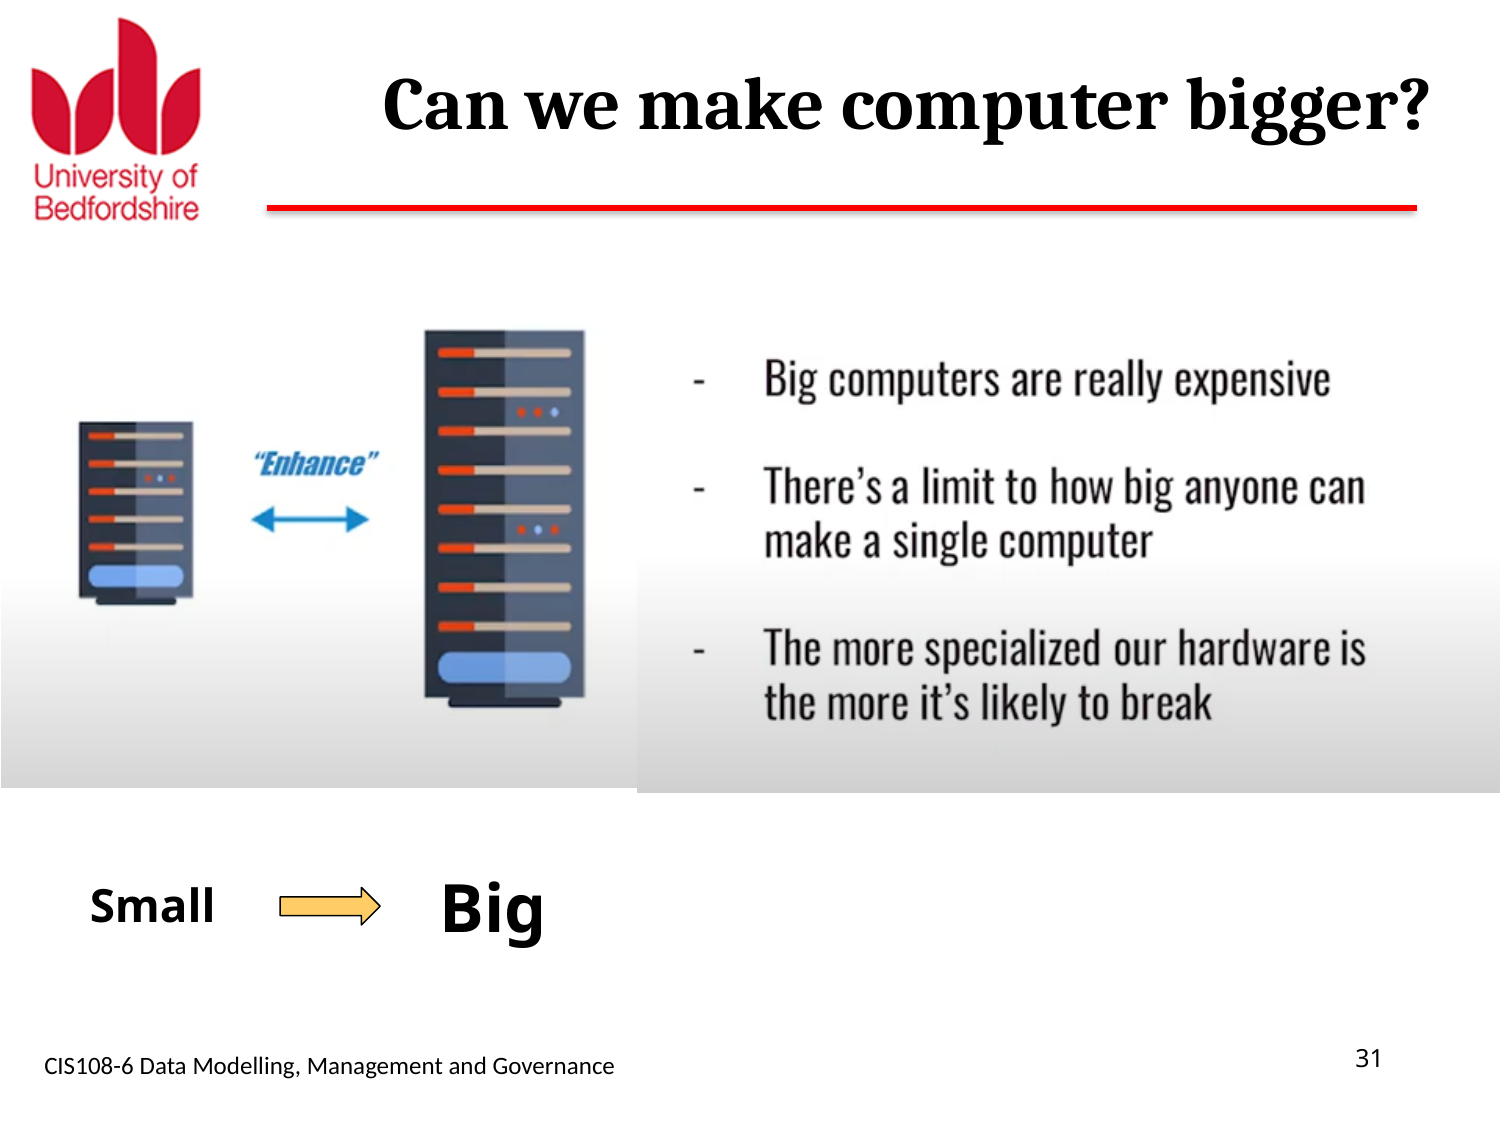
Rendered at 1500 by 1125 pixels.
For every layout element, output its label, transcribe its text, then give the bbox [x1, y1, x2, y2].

text_box Small [75, 868, 257, 939]
title Can we make computer bigger? [159, 43, 1448, 157]
picture [637, 335, 1500, 793]
picture [0, 0, 237, 236]
text_box [280, 887, 381, 925]
footer CIS108-6 Data Modelling, Management and Governance [29, 1035, 786, 1095]
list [1, 237, 639, 788]
text_box Big [425, 858, 638, 953]
